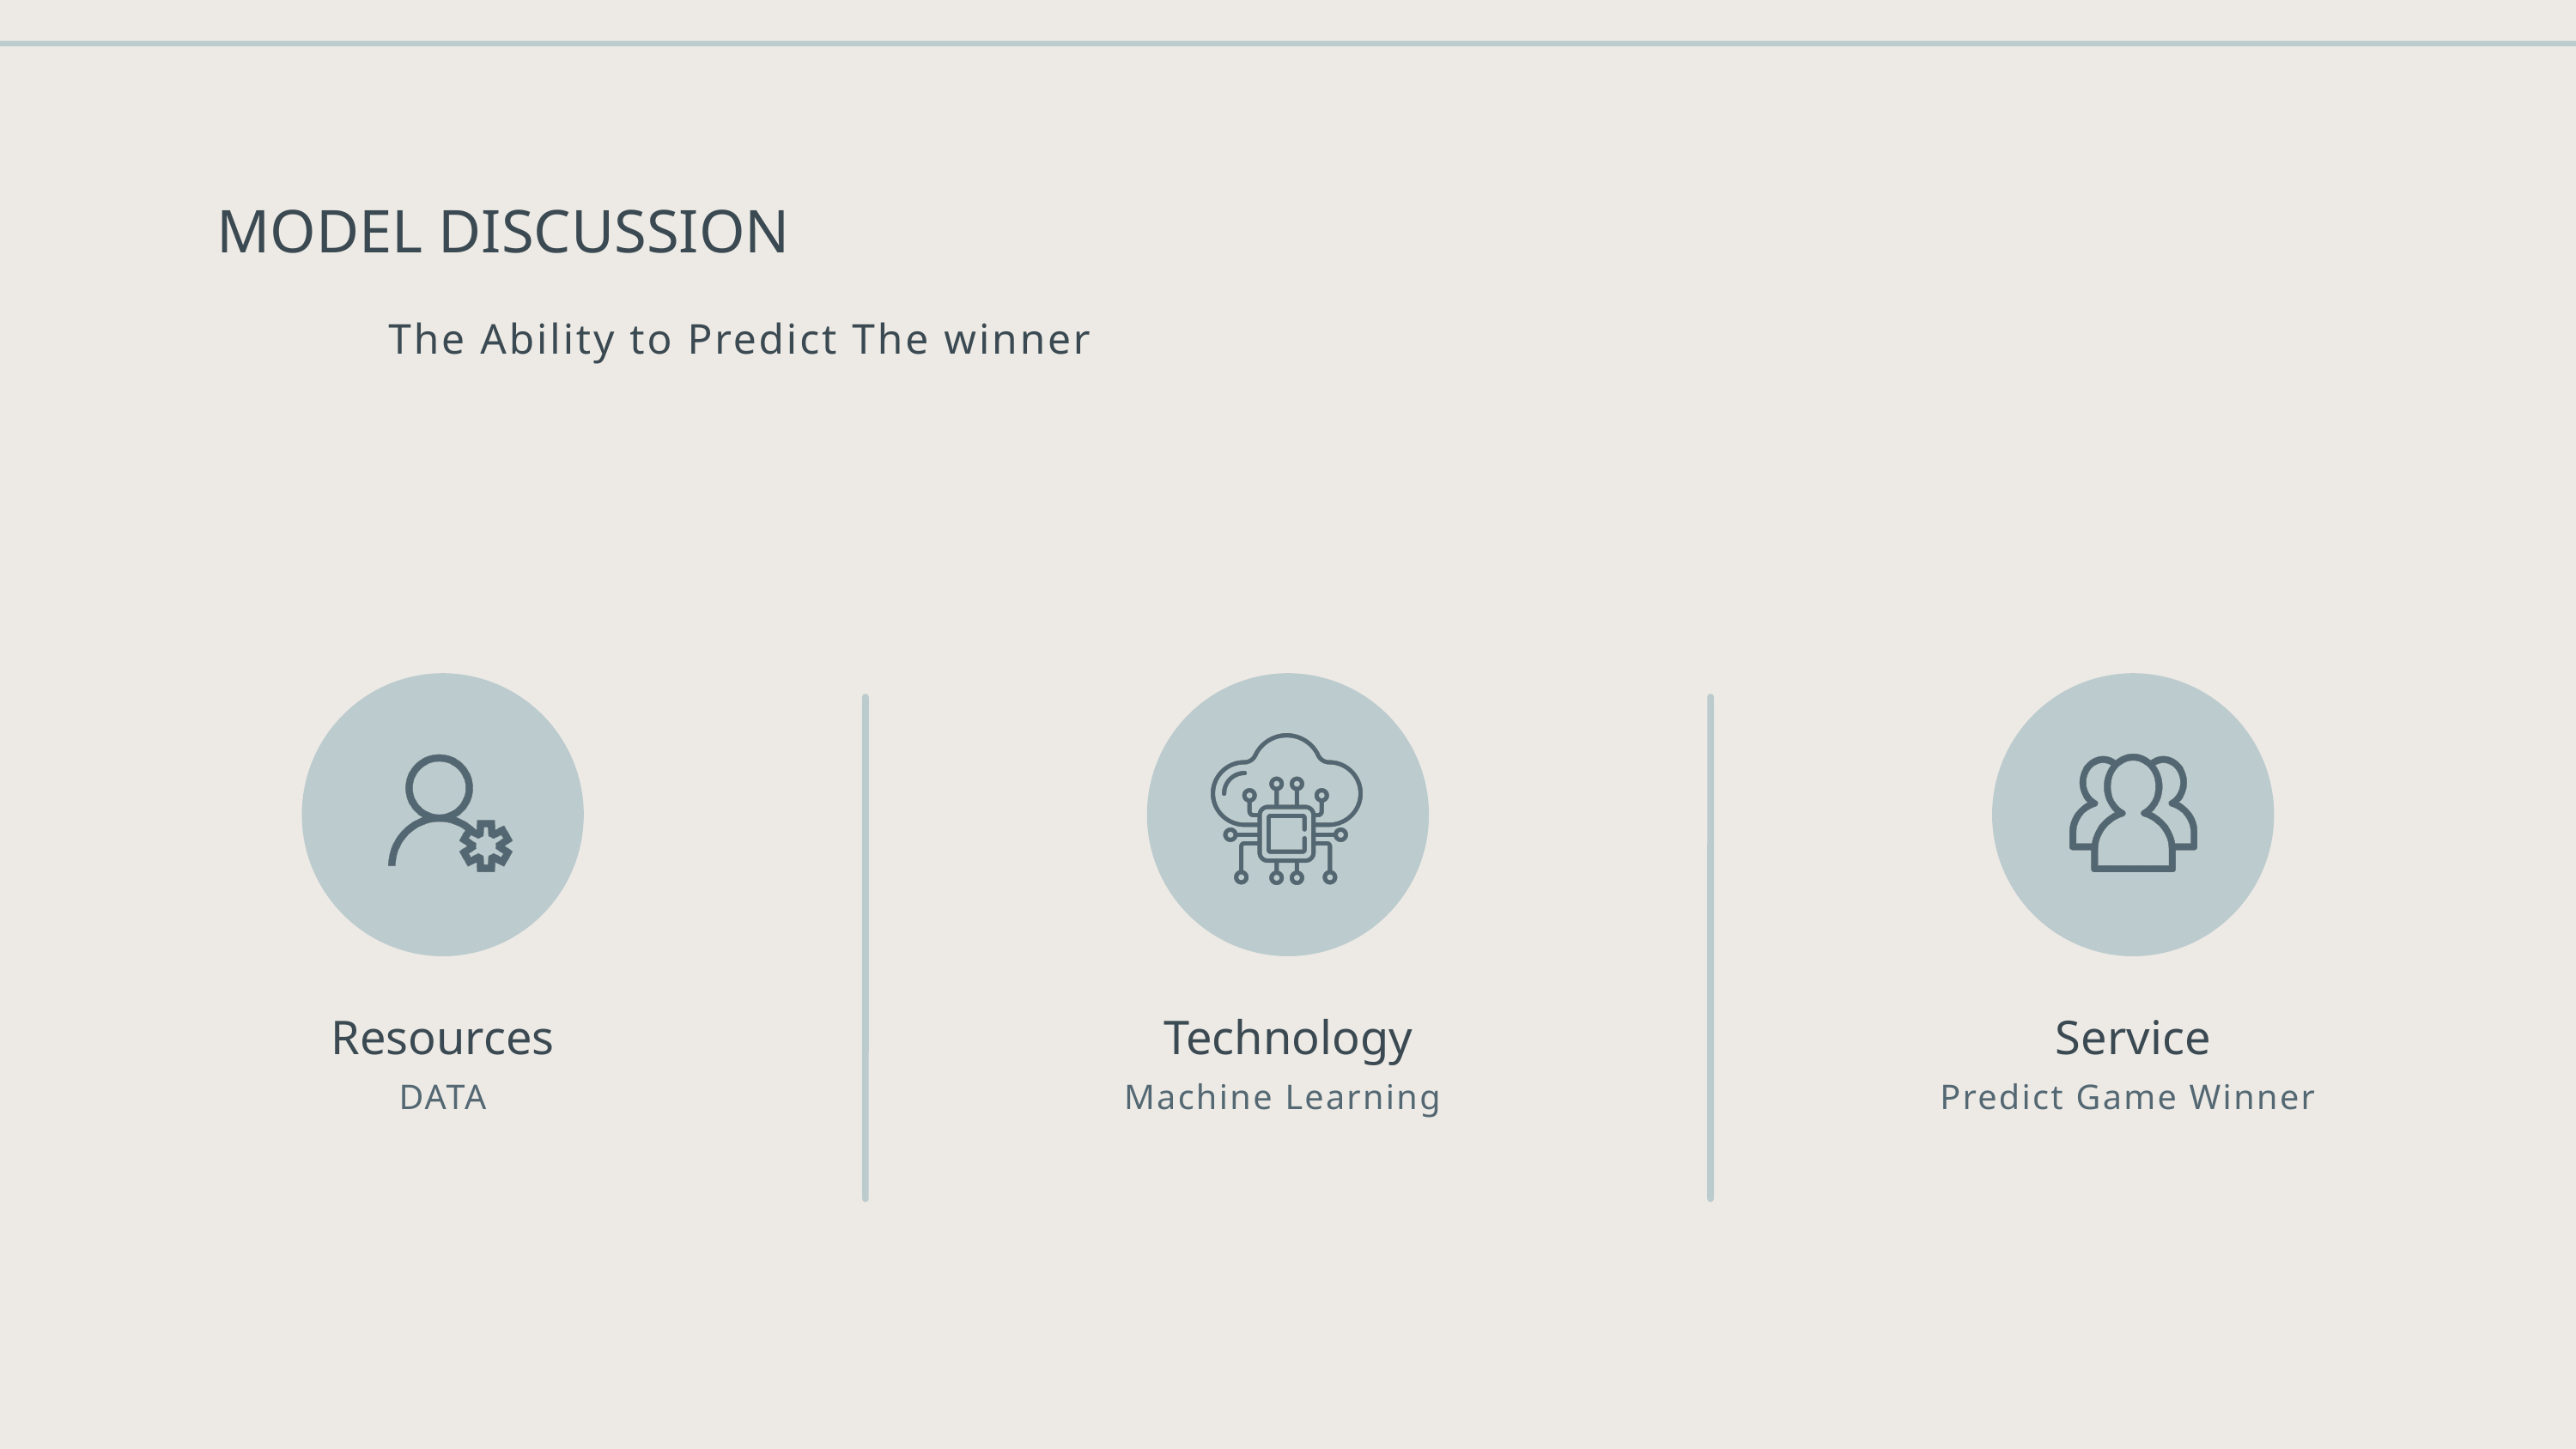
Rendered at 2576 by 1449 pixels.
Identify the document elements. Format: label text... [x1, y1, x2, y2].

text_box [1145, 672, 1431, 957]
picture [2069, 753, 2197, 872]
text_box Machine Learning [981, 1073, 1595, 1117]
text_box Technology [1022, 998, 1554, 1064]
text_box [1991, 672, 2275, 957]
text_box Resources [216, 998, 669, 1064]
text_box The Ability to Predict The winner [388, 310, 1289, 363]
text_box Service [1907, 998, 2360, 1064]
picture [1211, 733, 1363, 886]
text_box DATA [136, 1073, 750, 1117]
text_box Predict Game Winner [1826, 1073, 2440, 1117]
picture [388, 753, 513, 872]
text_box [301, 672, 585, 957]
text_box MODEL DISCUSSION [216, 181, 1062, 265]
